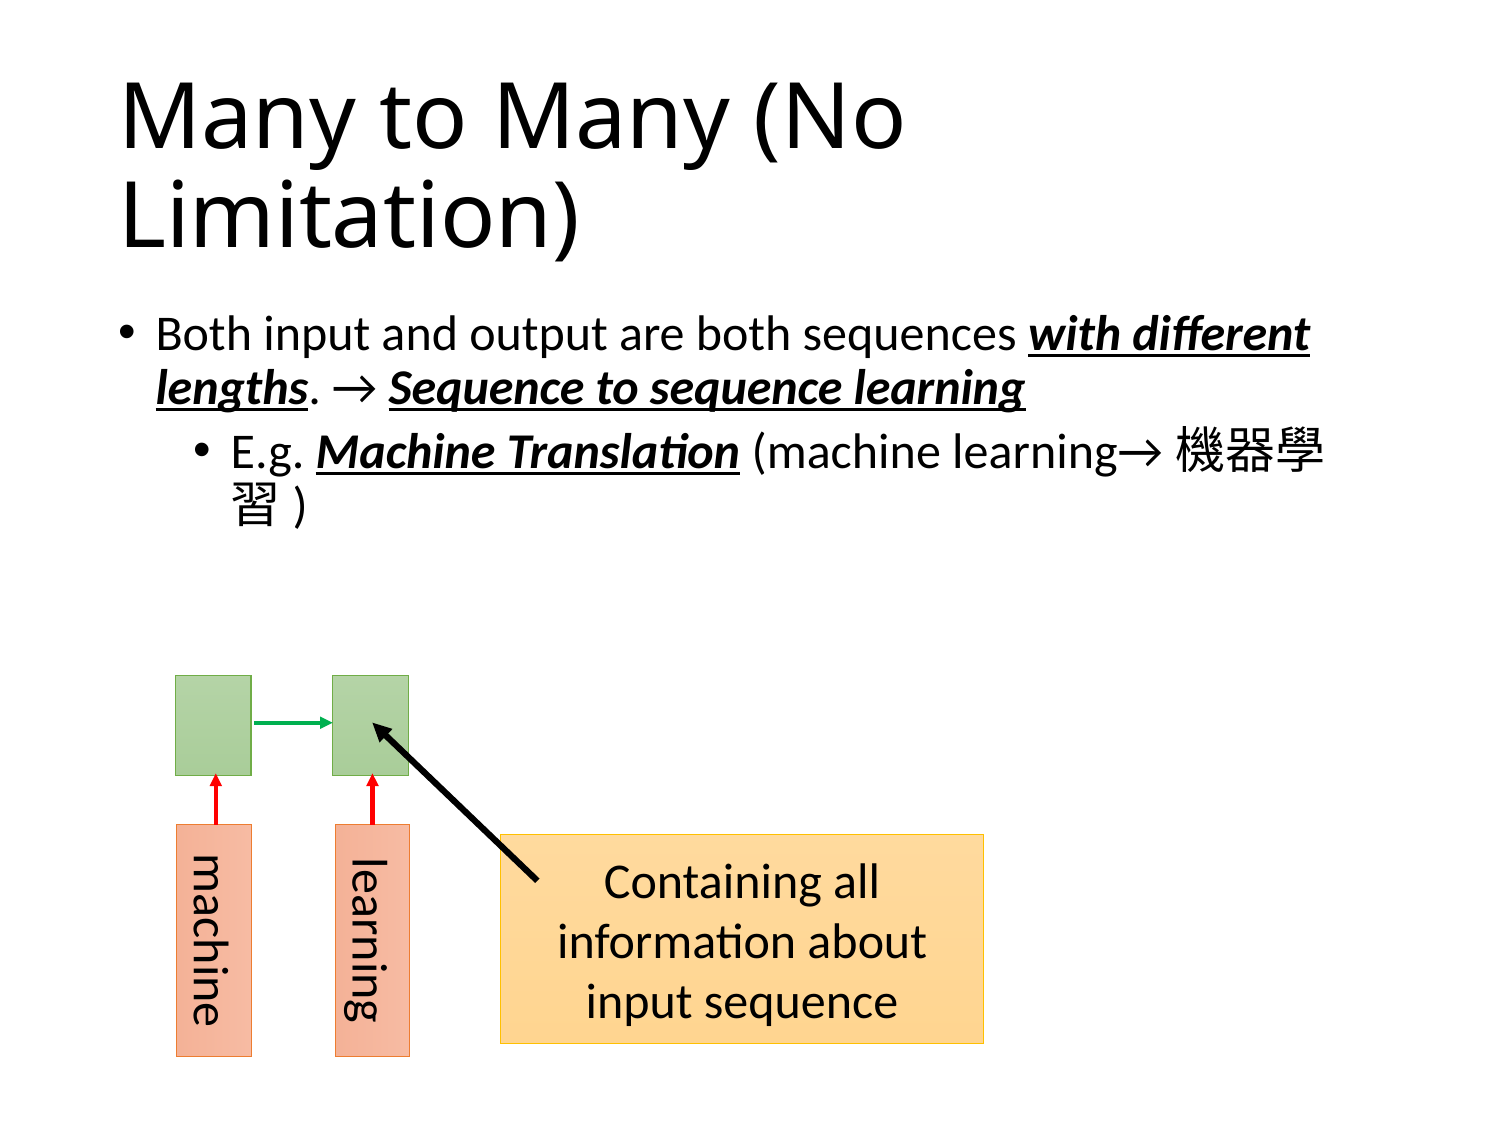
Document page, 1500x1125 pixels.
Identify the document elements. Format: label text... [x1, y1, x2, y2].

list Both input and output are both sequences with different lengths. → Sequence to sequence learning E.g. Machine Translation (machine learning→機器學習) [103, 299, 1397, 1014]
text_box [175, 675, 252, 776]
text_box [333, 824, 410, 1057]
text_box [332, 675, 409, 776]
title Many to Many (No Limitation) [103, 59, 1397, 278]
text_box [372, 722, 538, 881]
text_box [175, 824, 252, 1057]
text_box Containing all information about input sequence [500, 834, 984, 1044]
